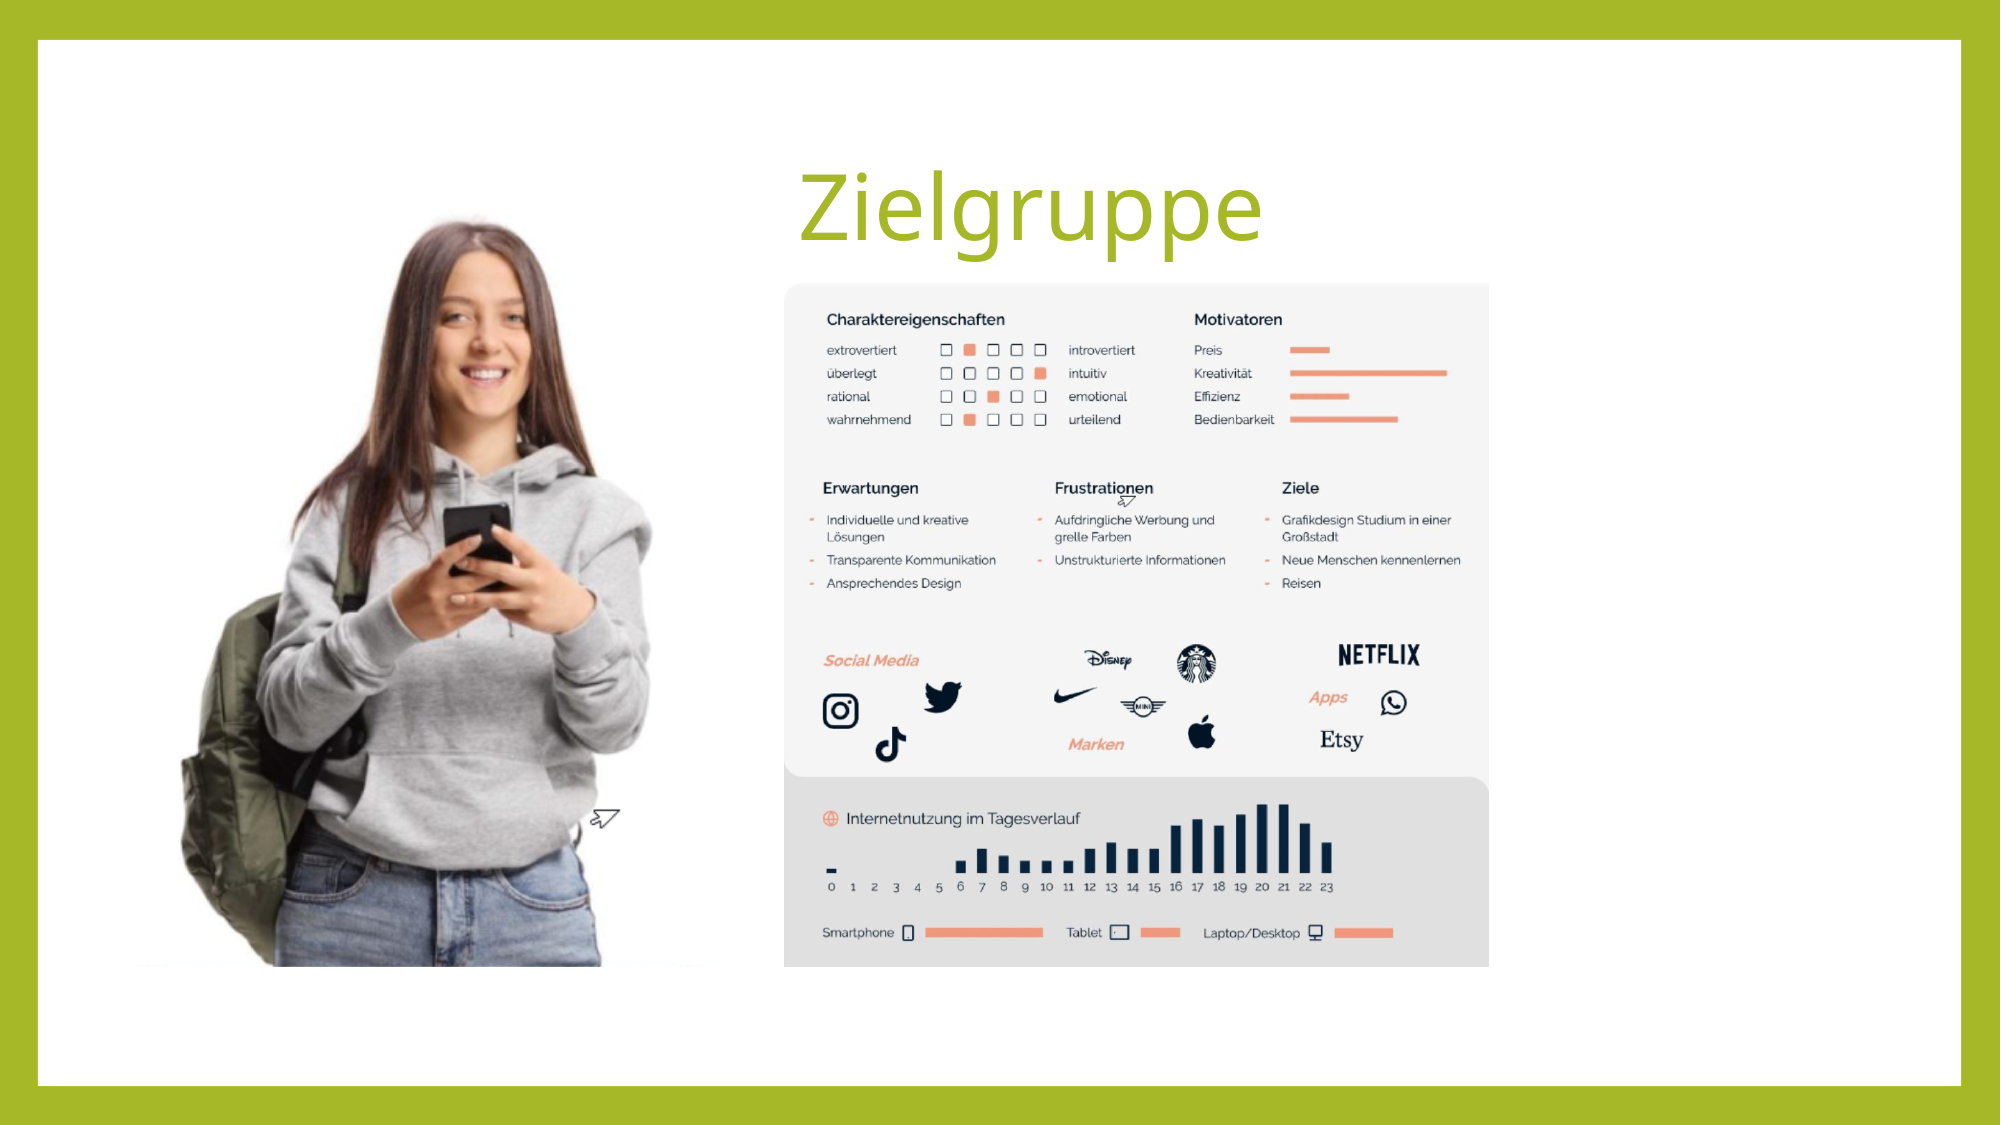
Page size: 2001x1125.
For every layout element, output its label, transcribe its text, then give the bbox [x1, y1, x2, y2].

title Zielgruppe [783, 99, 1882, 323]
picture [18, 160, 1489, 978]
